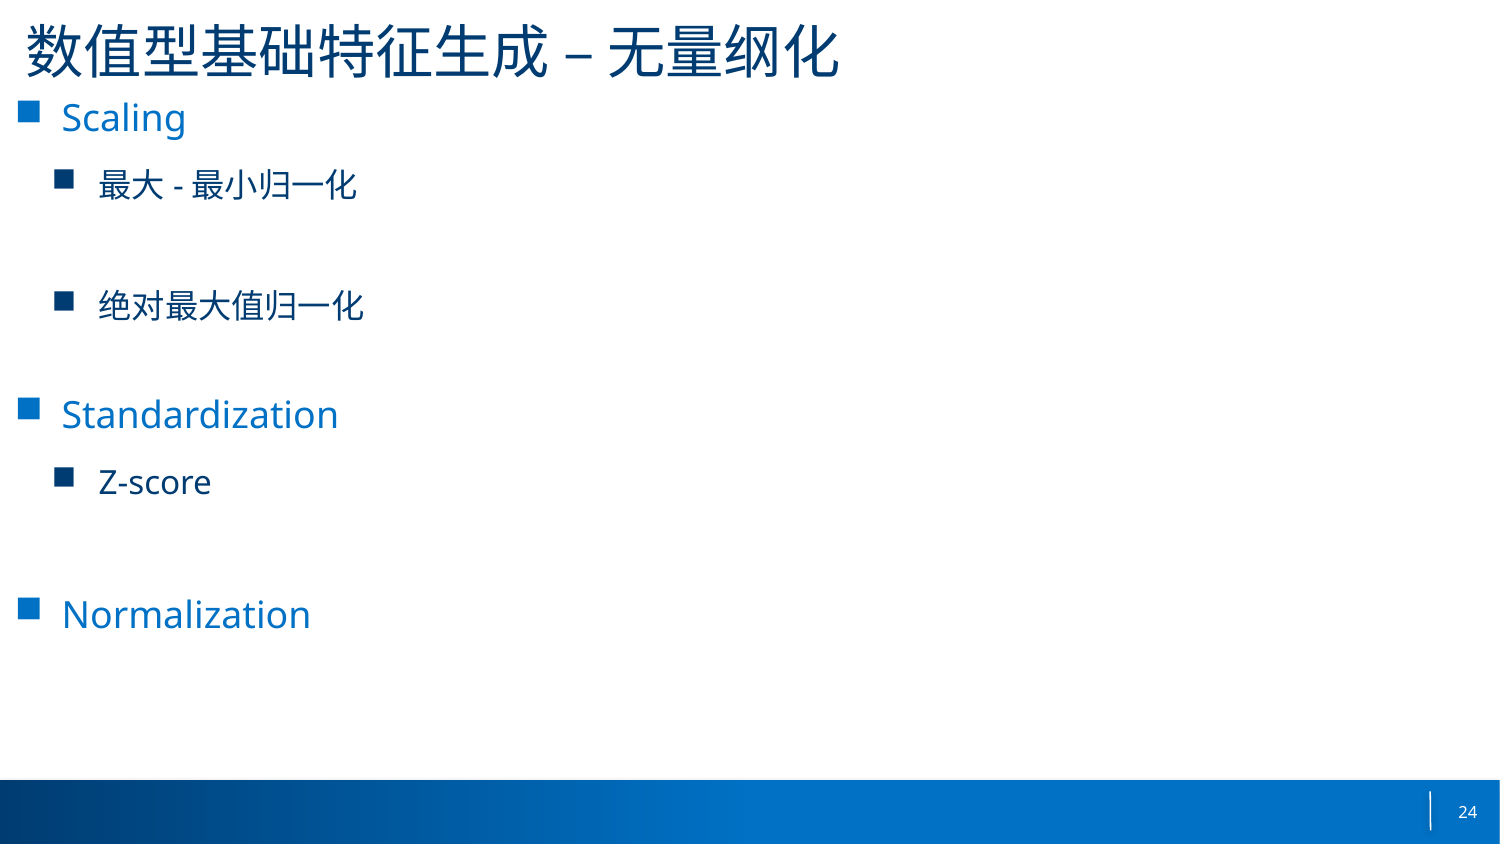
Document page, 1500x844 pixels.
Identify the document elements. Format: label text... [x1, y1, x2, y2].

slide_number 24 [1127, 791, 1478, 837]
title 数值型基础特征生成 – 无量纲化 [25, 15, 1376, 87]
